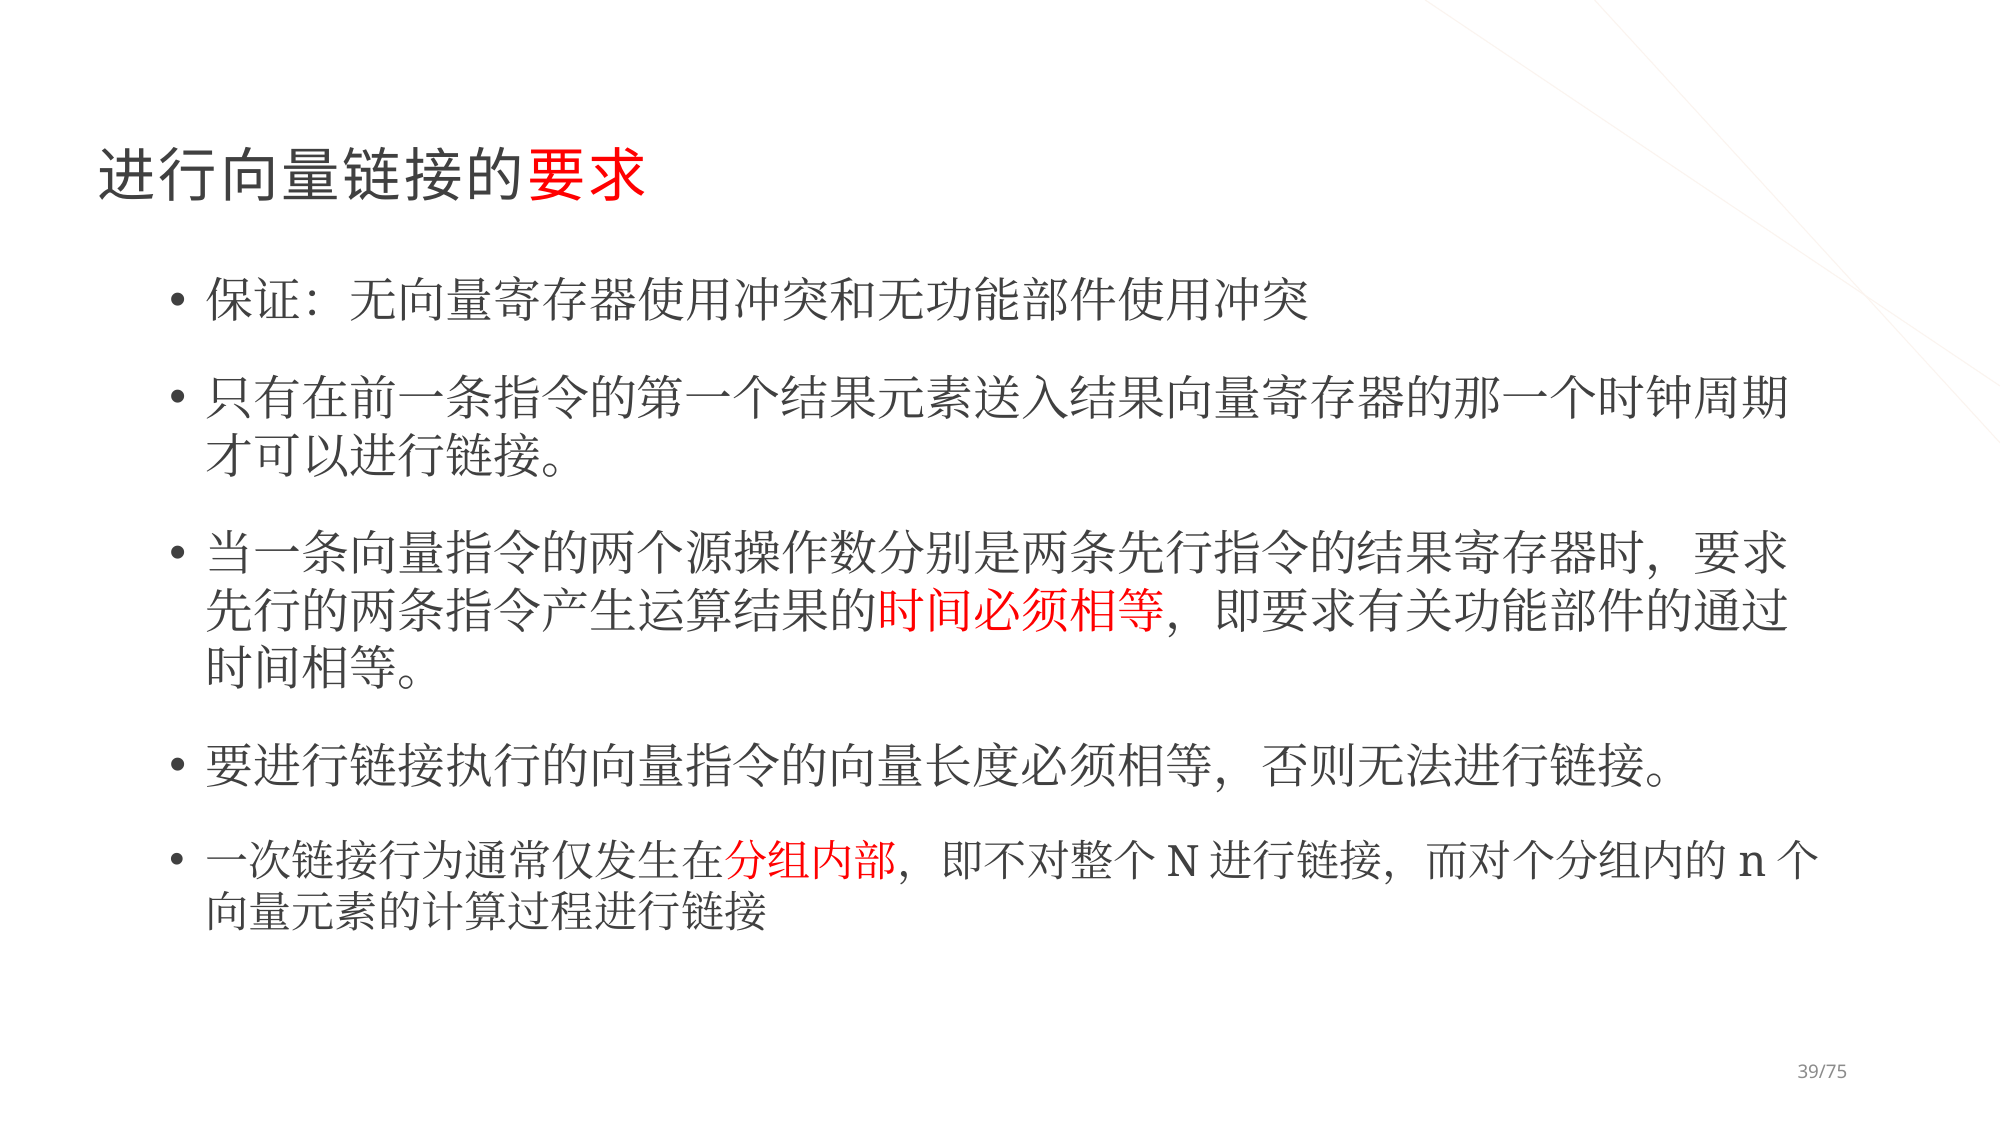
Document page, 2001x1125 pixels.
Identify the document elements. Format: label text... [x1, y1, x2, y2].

list 保证：无向量寄存器使用冲突和无功能部件使用冲突 只有在前一条指令的第一个结果元素送入结果向量寄存器的那一个时钟周期才可以进行链接。 当一条向量指令的两个源操作数分别是两条先行指令的结果寄存器时，要求先行的两条指令产生运算结果的时间必须相等，即要求有关功能部件的通过时间相等。 要进行链接执行的向量指令的向量长度必须相等，否则无法进行链接。 一次链接行为通常仅发生在分组内部，即不对整个N进行链接，而对个分组内的n个向量元素的计算过程进行链接 [82, 262, 1841, 948]
title 进行向量链接的要求 [82, 102, 1608, 254]
slide_number 39/75 [1412, 1042, 1863, 1103]
